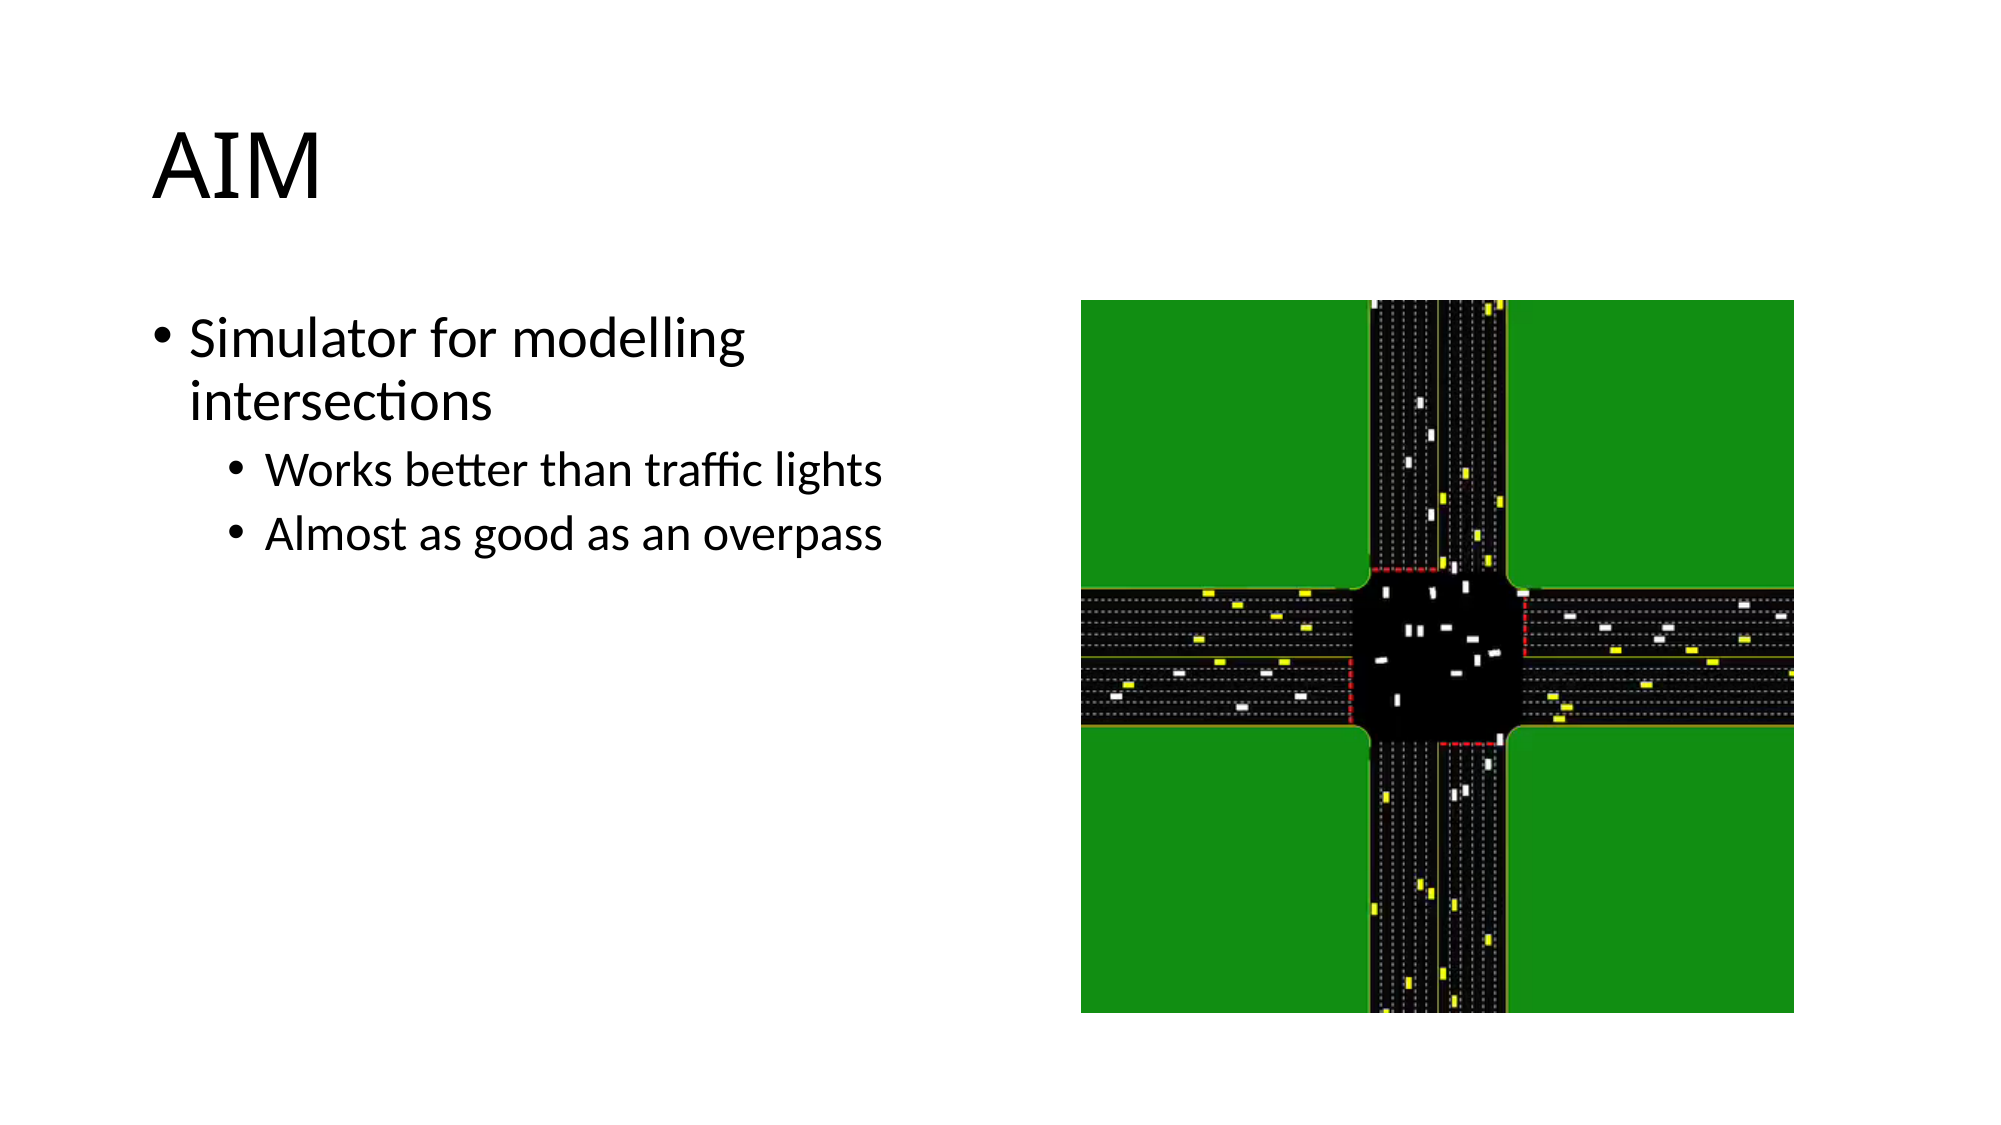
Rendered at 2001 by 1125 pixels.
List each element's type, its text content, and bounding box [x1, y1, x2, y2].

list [1080, 299, 1795, 1014]
title AIM [137, 59, 1863, 278]
list Simulator for modelling intersections Works better than traffic lights Almost as good as an overpass [137, 299, 988, 1014]
